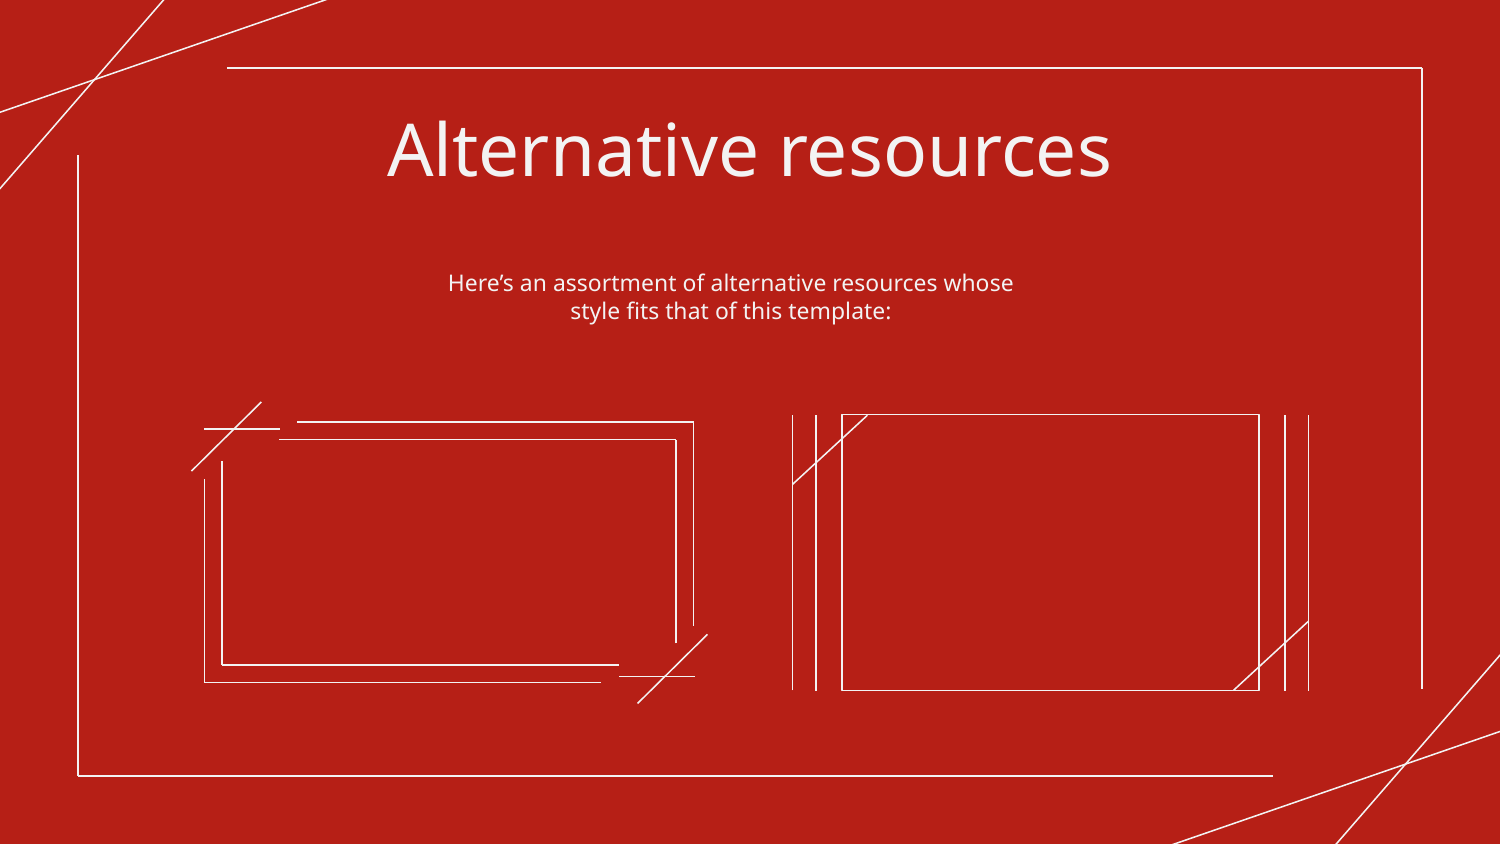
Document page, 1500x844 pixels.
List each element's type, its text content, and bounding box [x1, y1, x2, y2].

title Alternative resources [118, 88, 1382, 183]
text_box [792, 414, 1309, 692]
list Here’s an assortment of alternative resources whose style fits that of this template: [422, 253, 1040, 358]
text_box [191, 401, 708, 704]
